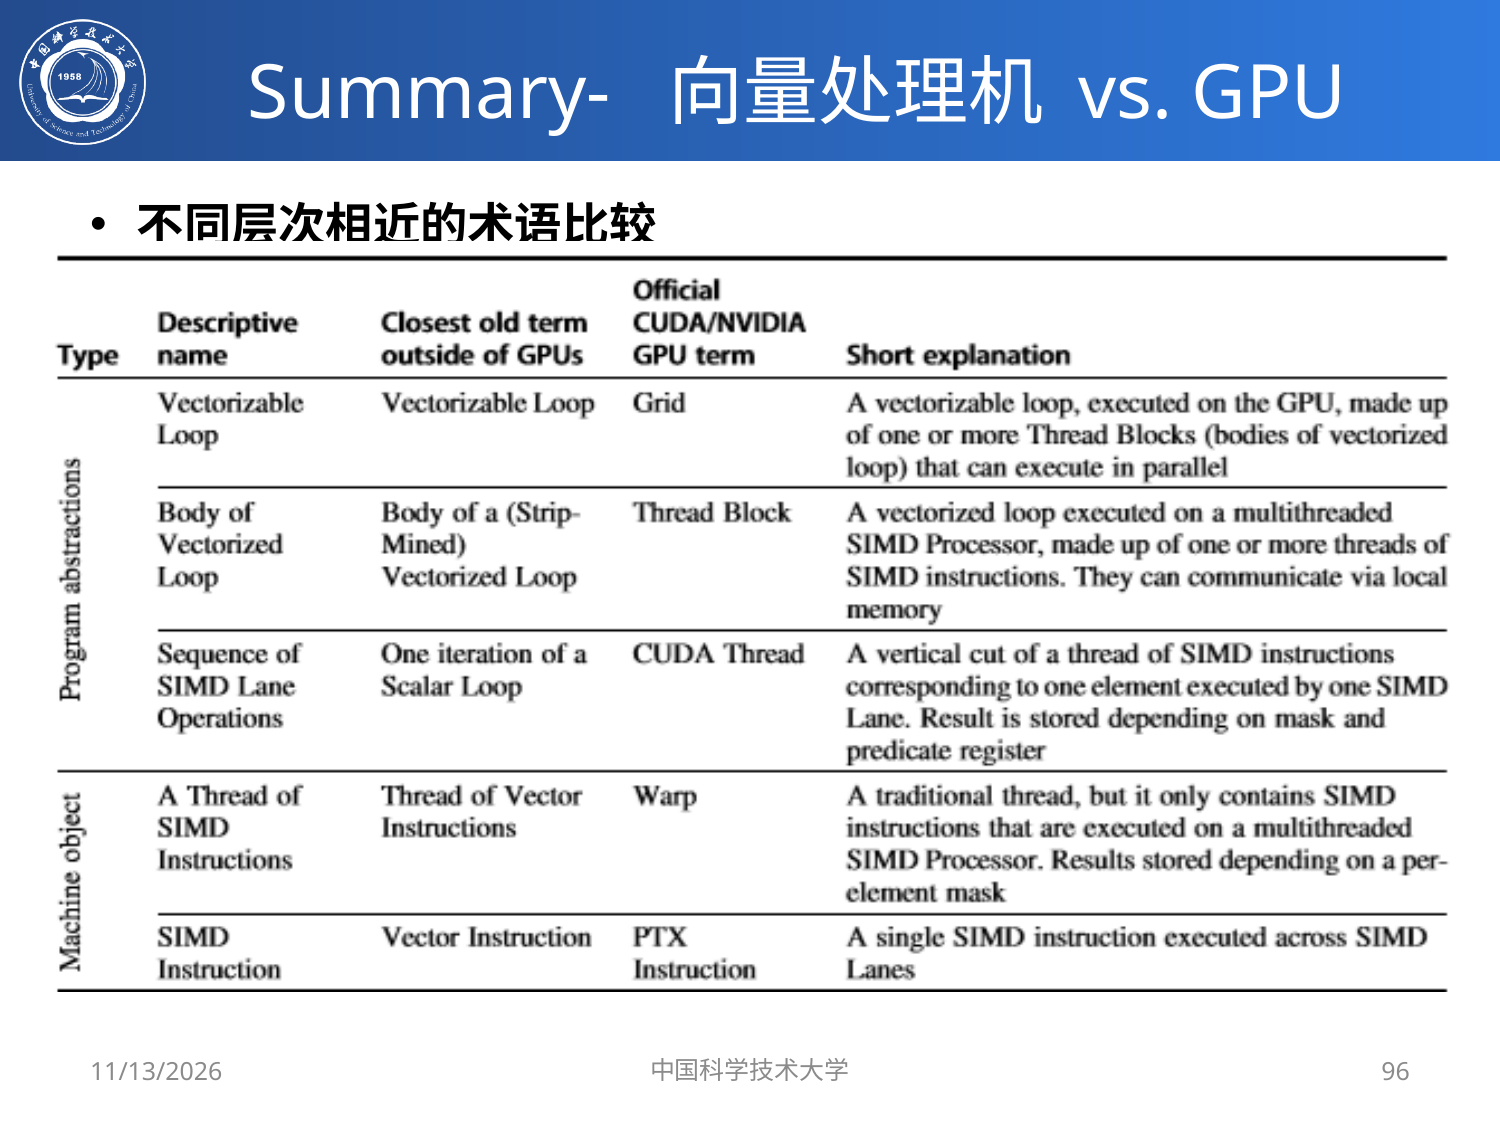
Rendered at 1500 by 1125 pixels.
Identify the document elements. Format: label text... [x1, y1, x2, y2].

list 不同层次相近的术语比较 [75, 187, 1425, 240]
slide_number 96 [1074, 1042, 1425, 1103]
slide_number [75, 1042, 425, 1103]
picture [19, 19, 146, 145]
footer 中国科学技术大学 [512, 1042, 988, 1103]
picture [46, 240, 1470, 992]
title Summary- 向量处理机 vs. GPU [169, 24, 1425, 153]
